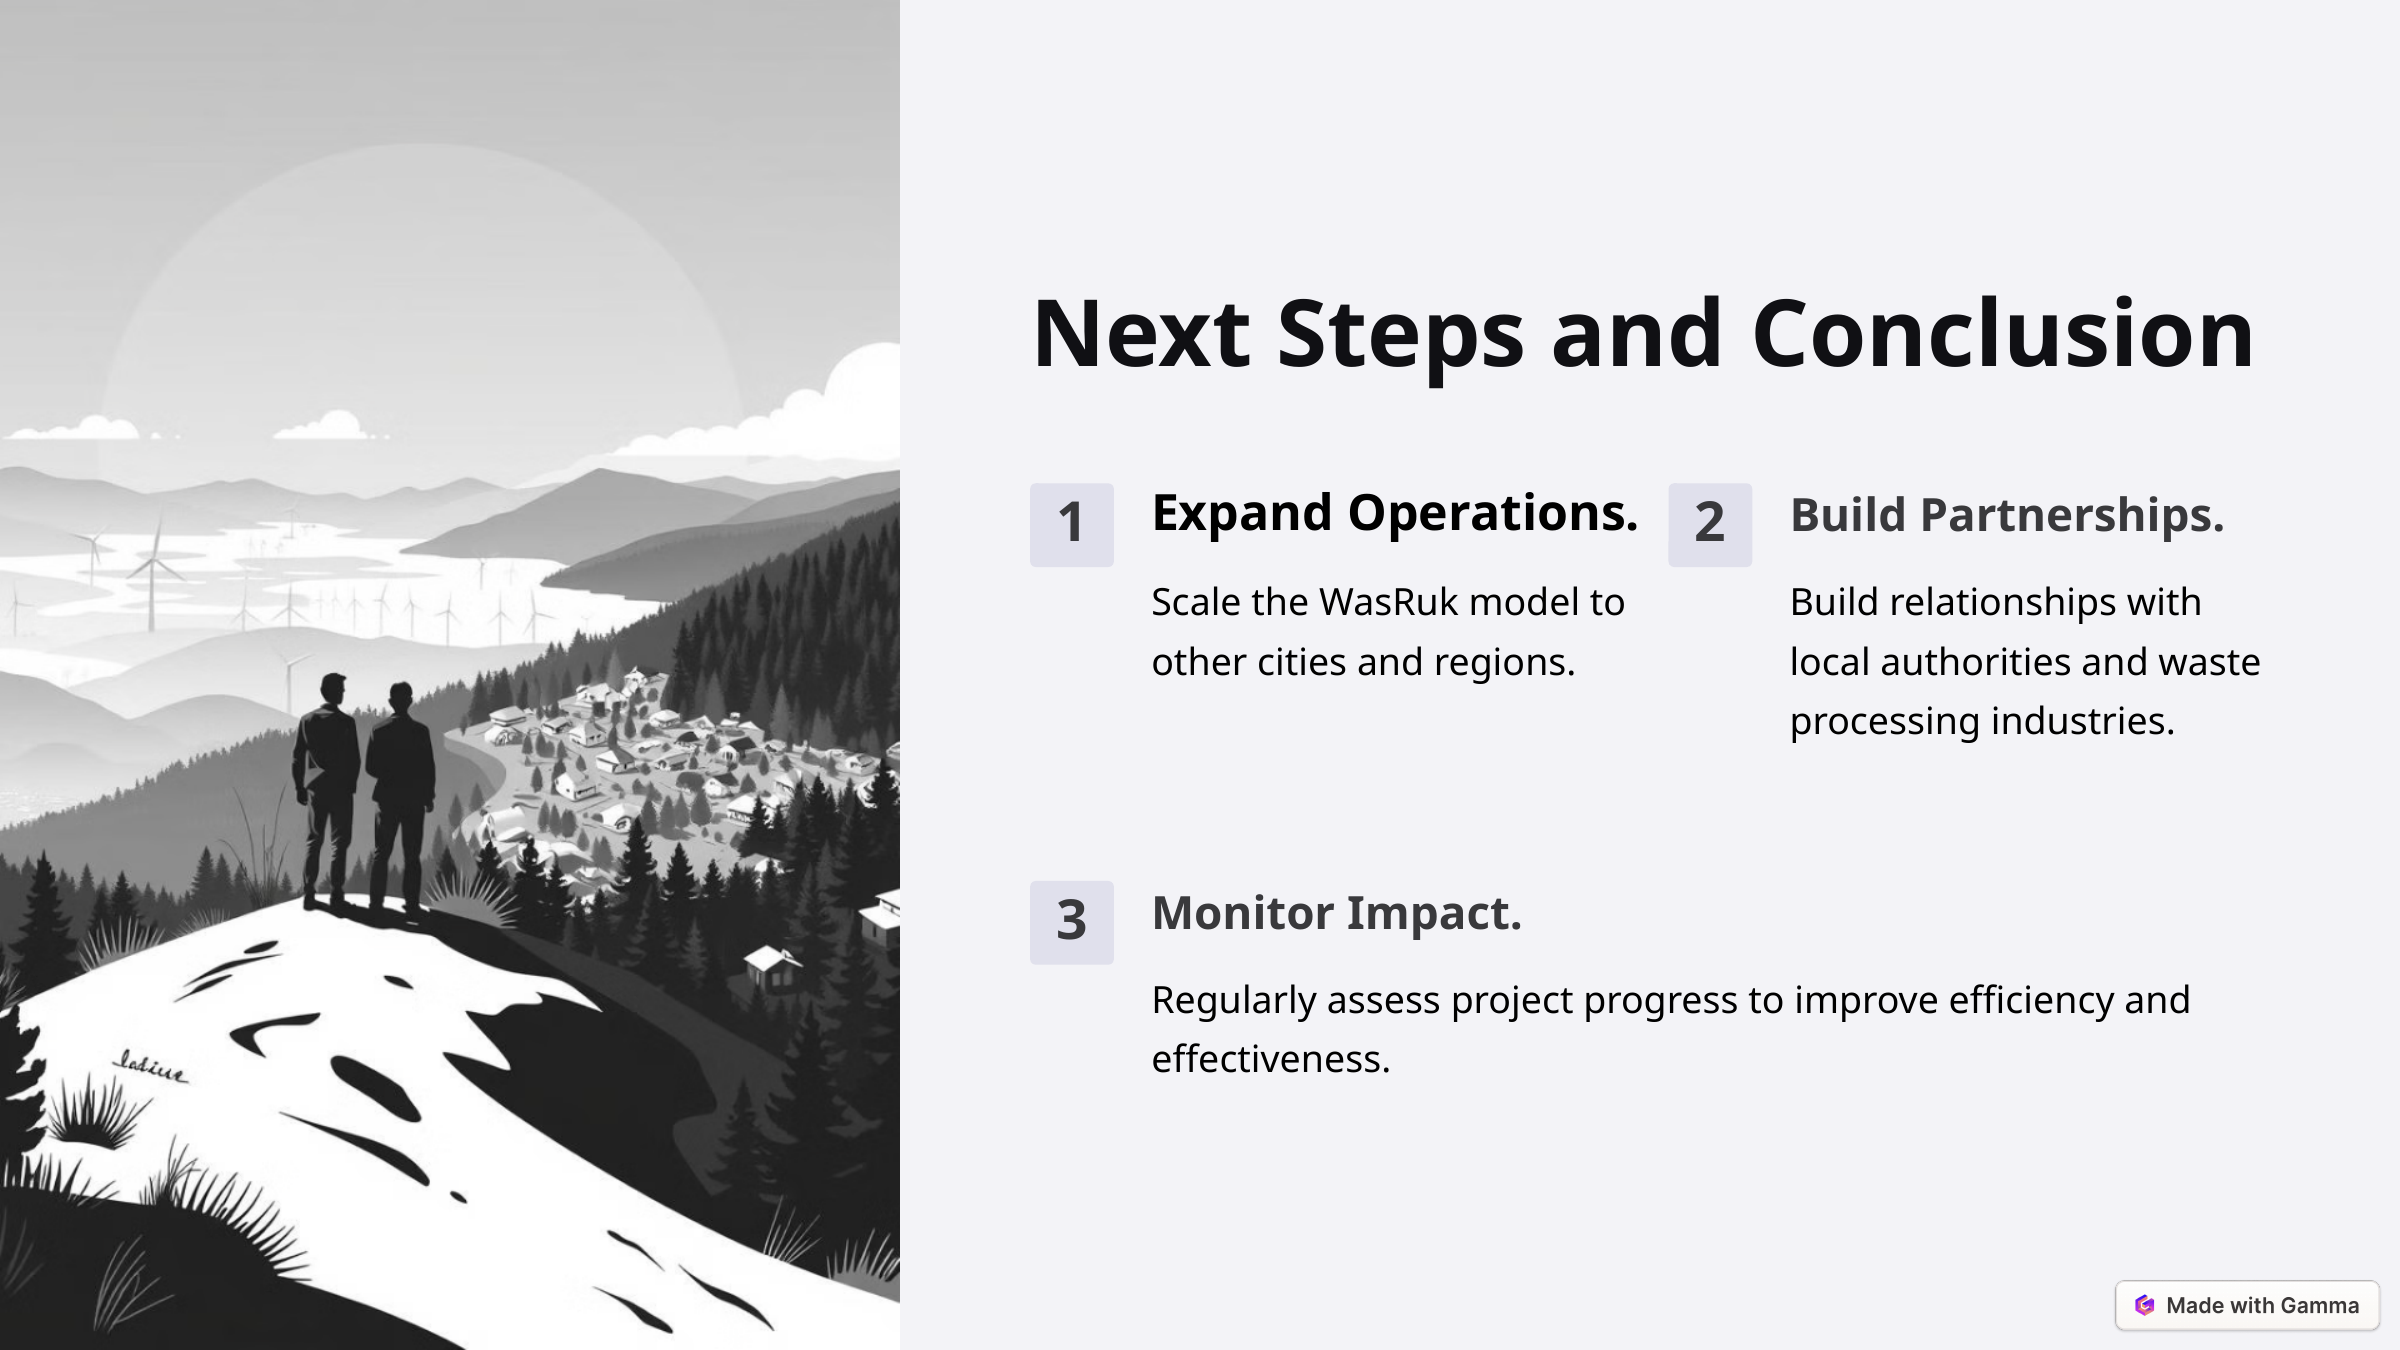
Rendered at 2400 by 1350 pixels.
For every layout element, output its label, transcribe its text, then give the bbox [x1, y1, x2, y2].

text_box 2 [1695, 497, 1725, 554]
text_box [1668, 483, 1753, 568]
text_box Build Partnerships. [1789, 483, 2255, 542]
picture [0, 0, 900, 1350]
text_box Expand Operations. [1151, 483, 1617, 542]
picture [2106, 1271, 2389, 1339]
text_box Monitor Impact. [1151, 880, 1617, 940]
text_box Next Steps and Conclusion [1030, 269, 2170, 386]
text_box Scale the WasRuk model to other cities and regions. [1151, 563, 1632, 802]
text_box [1030, 483, 1114, 568]
text_box 1 [1061, 497, 1083, 554]
text_box 3 [1058, 894, 1086, 951]
text_box [1030, 880, 1114, 965]
text_box Build relationships with local authorities and waste processing industries. [1789, 563, 2270, 802]
text_box Regularly assess project progress to improve efficiency and effectiveness. [1151, 961, 2270, 1081]
